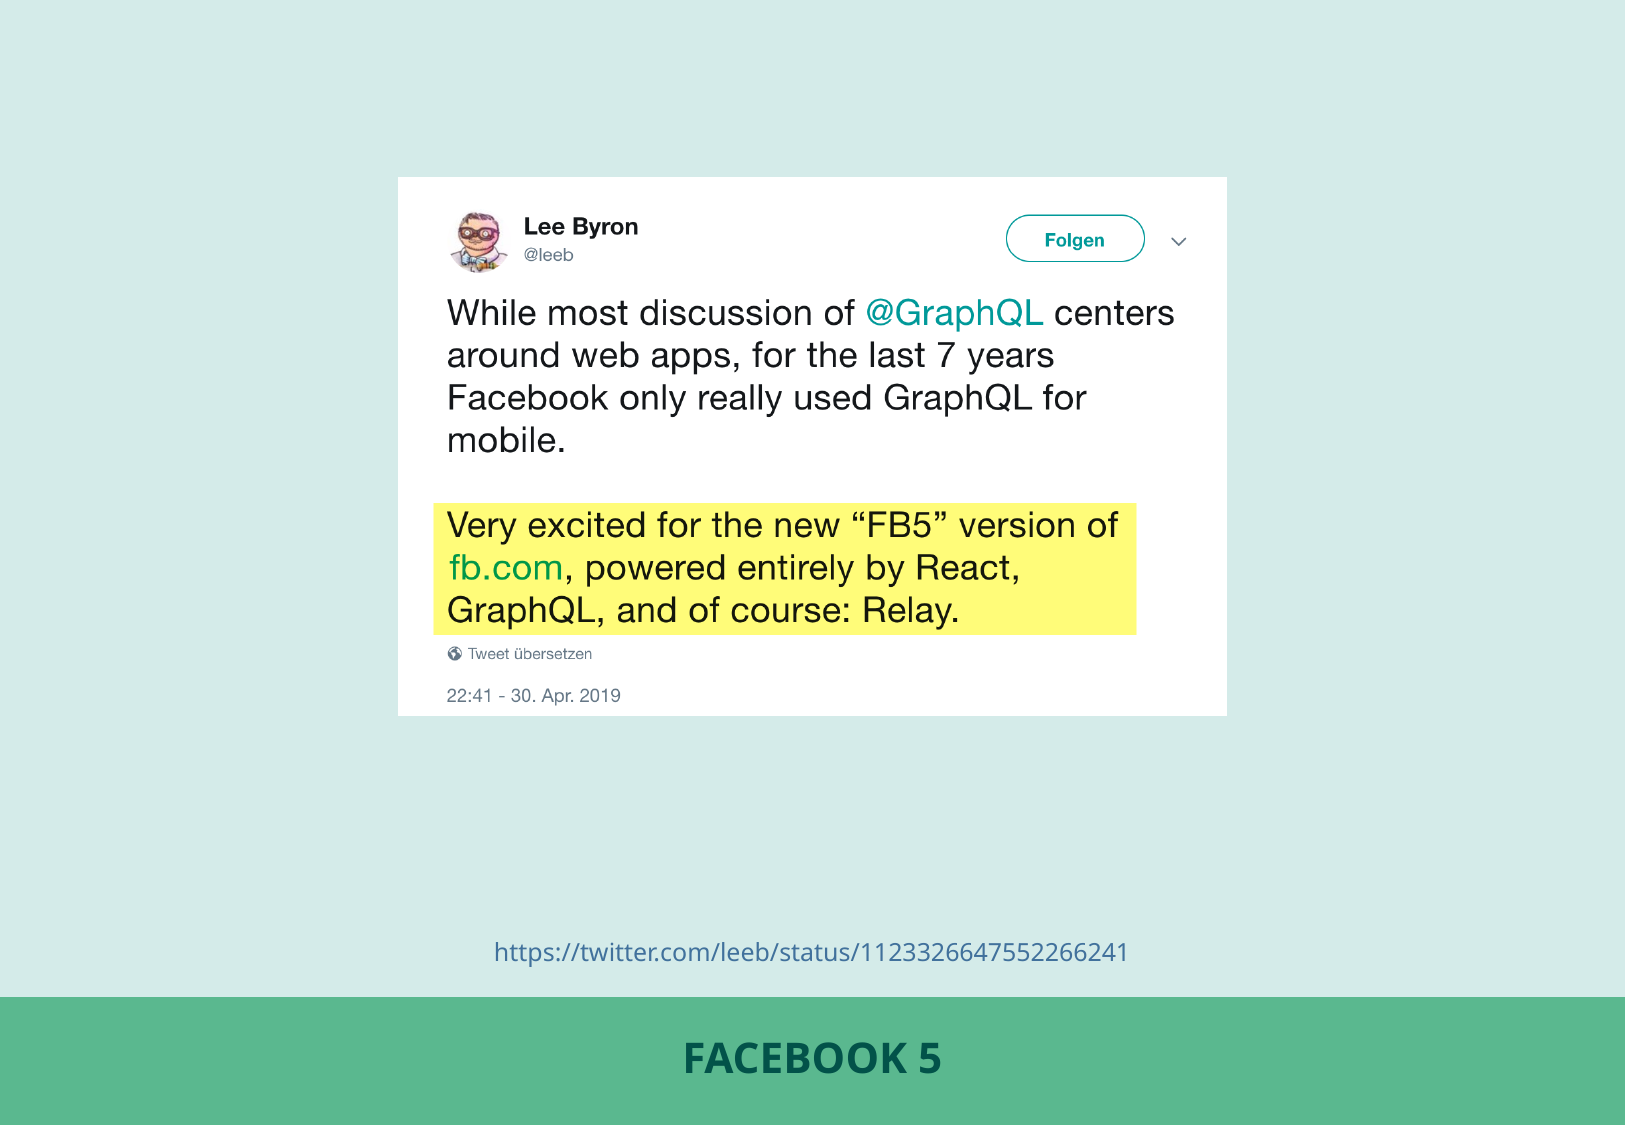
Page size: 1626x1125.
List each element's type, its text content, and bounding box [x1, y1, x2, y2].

text_box https://twitter.com/leeb/status/1123326647552266241 [138, 929, 1487, 974]
picture [398, 177, 1227, 716]
title Facebook 5 [0, 995, 1625, 1125]
